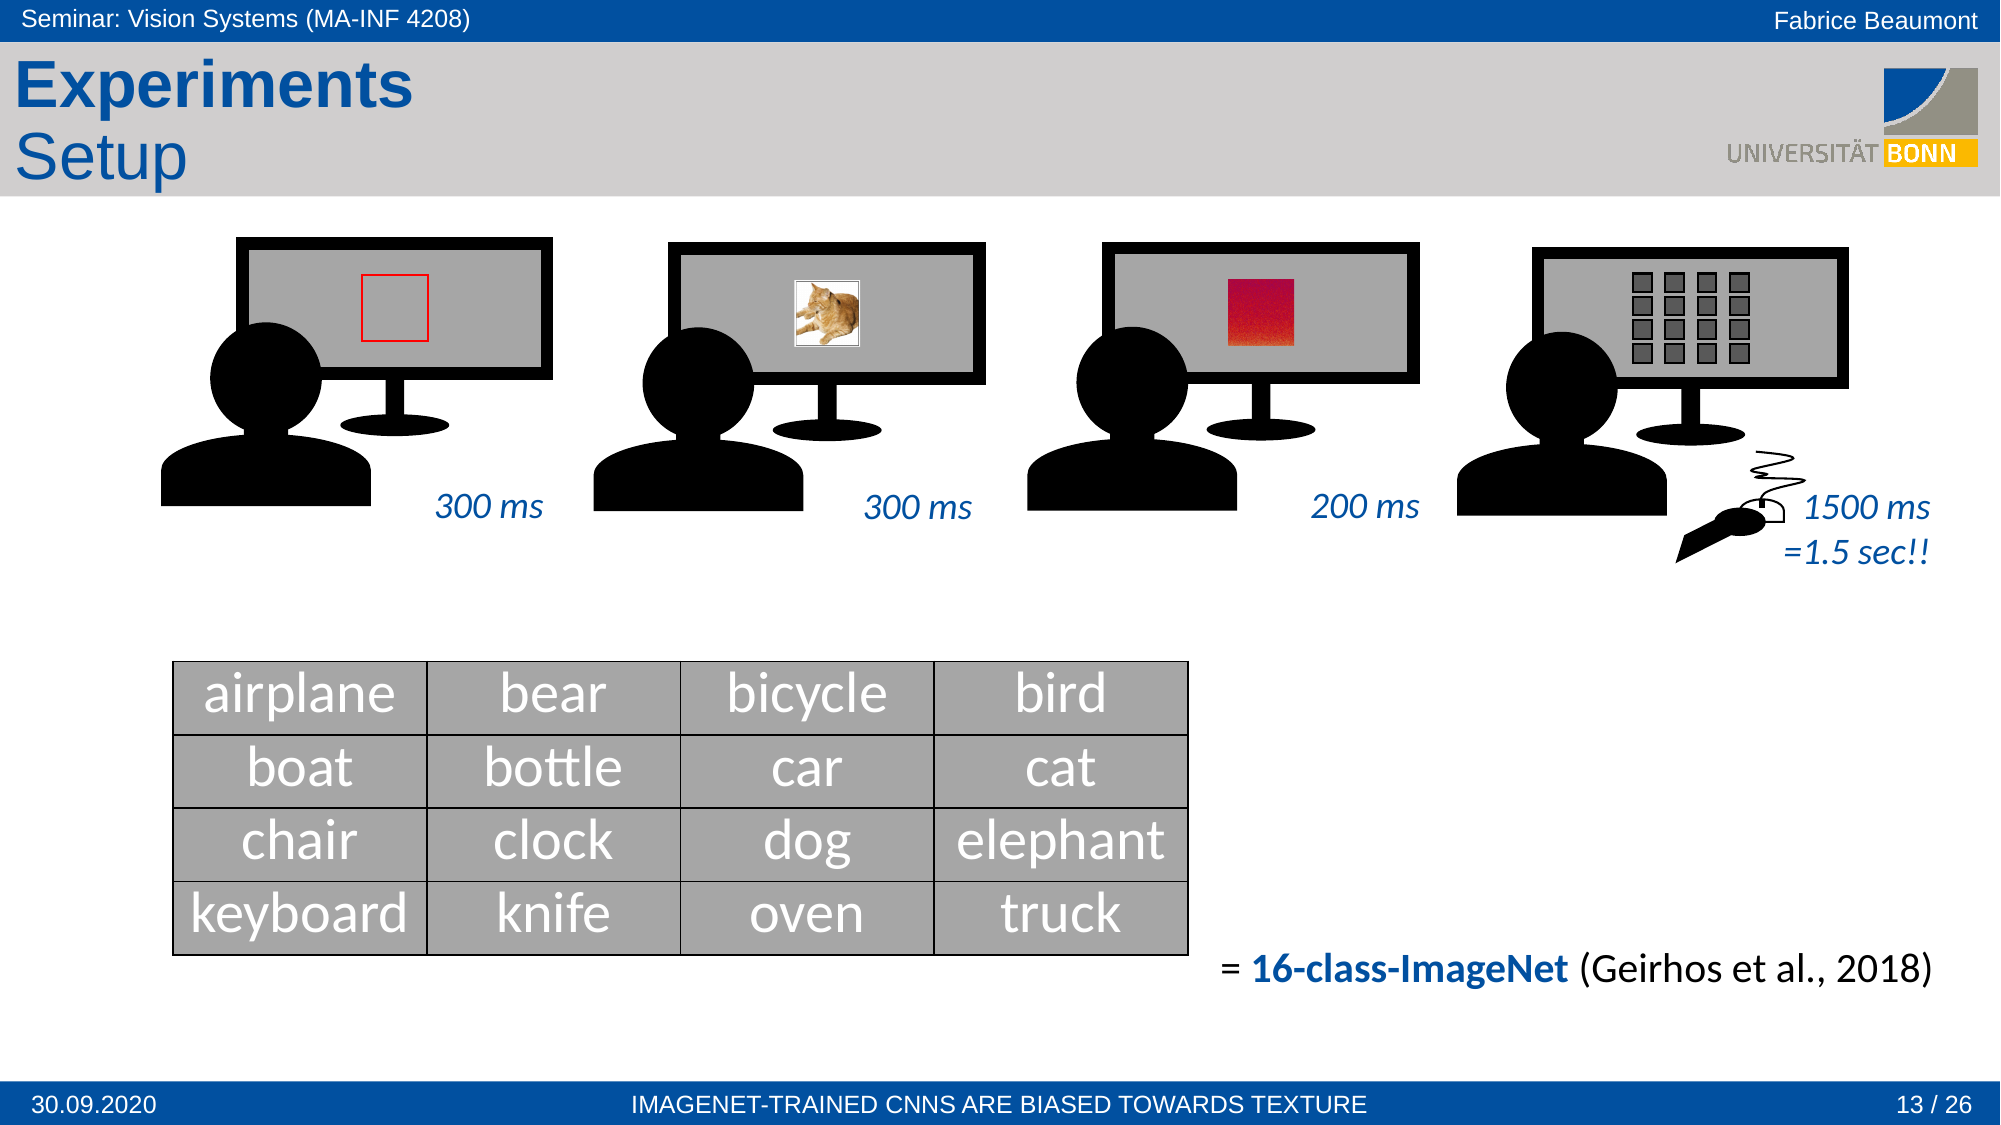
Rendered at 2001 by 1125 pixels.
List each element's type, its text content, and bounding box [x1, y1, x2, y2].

table_cell truck [935, 882, 1187, 954]
picture [1724, 44, 1978, 187]
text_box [161, 243, 1844, 571]
table_cell chair [174, 809, 426, 881]
table_header bicycle [681, 662, 933, 734]
text_box 13 / 26 [1850, 1081, 1988, 1125]
table_cell oven [681, 882, 933, 954]
table_cell boat [174, 736, 426, 807]
table_cell cat [935, 736, 1187, 807]
table_cell keyboard [174, 882, 426, 954]
table_cell clock [428, 809, 680, 881]
table_cell dog [681, 809, 933, 881]
table_cell car [681, 736, 933, 807]
table_cell bottle [428, 736, 680, 807]
table_header airplane [174, 662, 426, 734]
table_cell elephant [935, 809, 1187, 881]
table_cell knife [428, 882, 680, 954]
text_box 1500 ms =1.5 sec!! [1768, 474, 1946, 580]
table_header bird [935, 662, 1187, 734]
text_box = 16-class-ImageNet (Geirhos et al., 2018) [1205, 933, 1949, 999]
table_header bear [428, 662, 680, 734]
list Experiments Setup [0, 42, 1725, 122]
